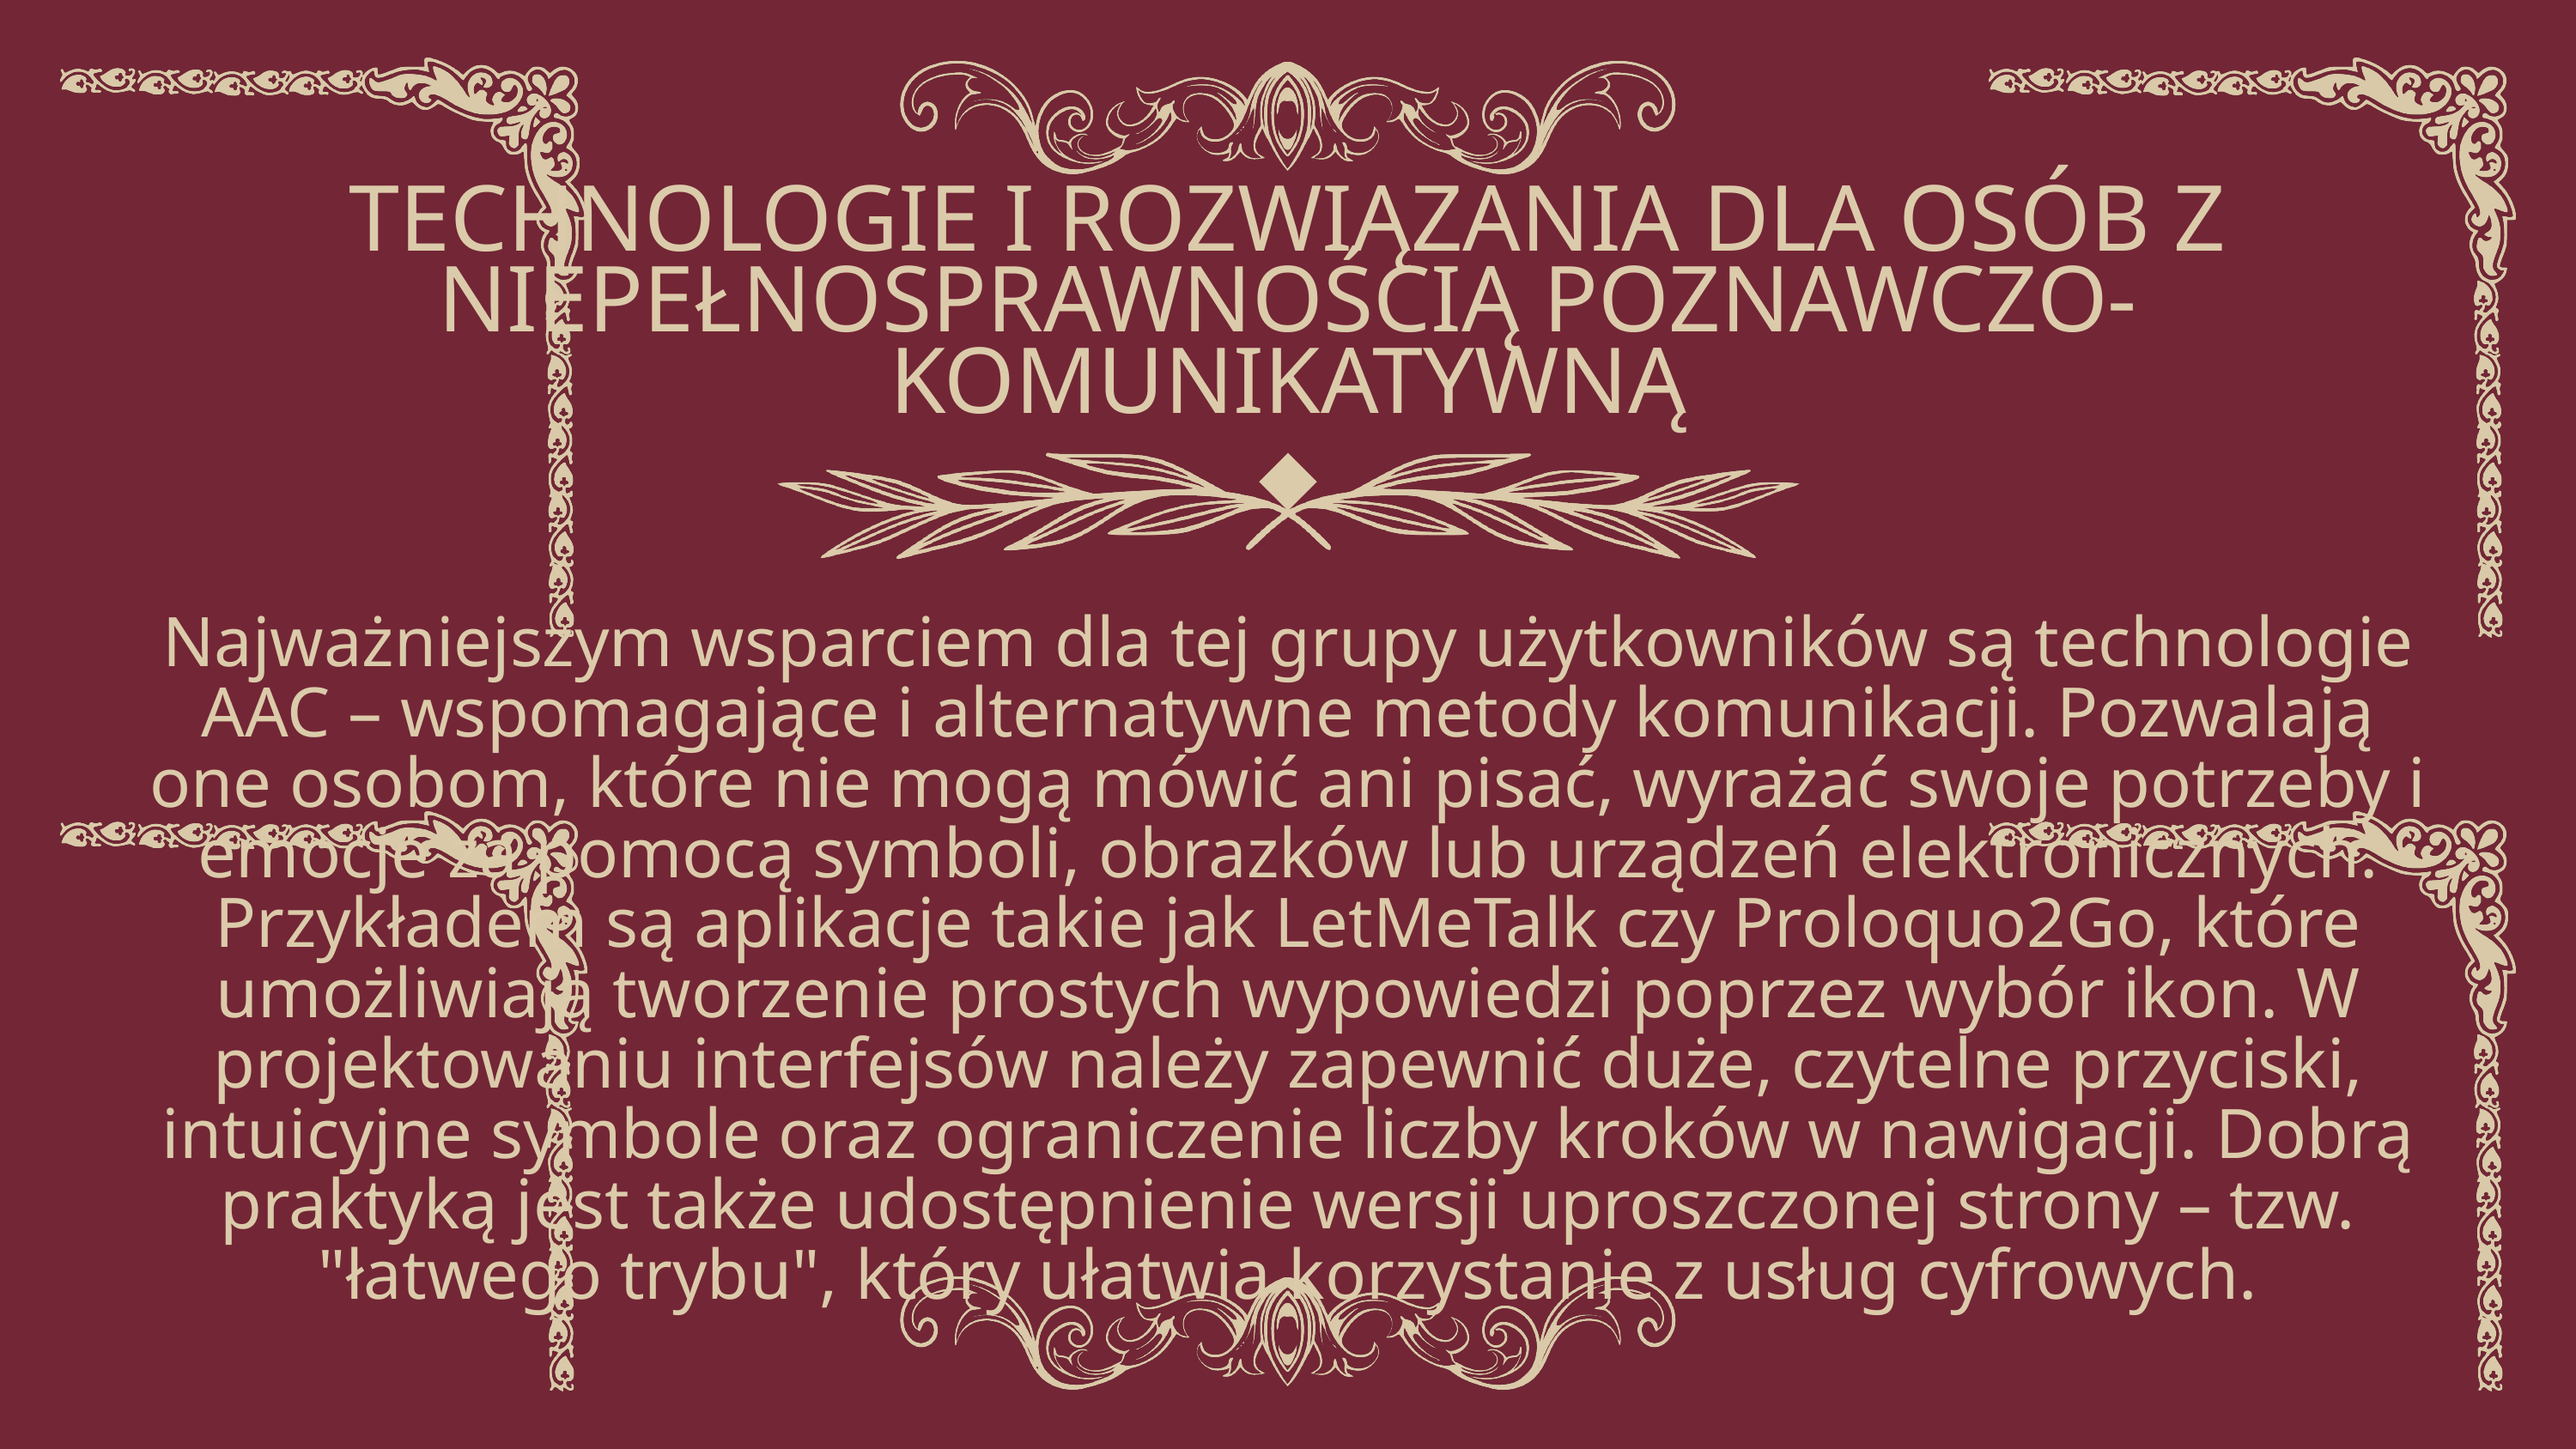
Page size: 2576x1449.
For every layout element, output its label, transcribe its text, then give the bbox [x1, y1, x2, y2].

text_box [59, 811, 588, 1391]
text_box [1988, 58, 2517, 638]
text_box TECHNOLOGIE I ROZWIĄZANIA DLA OSÓB Z NIEPEŁNOSPRAWNOŚCIĄ POZNAWCZO-KOMUNIKATYWNĄ [99, 188, 2477, 432]
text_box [772, 452, 1804, 561]
text_box Najważniejszym wsparciem dla tej grupy użytkowników są technologie AAC – wspomagające i alternatywne metody komunikacji. Pozwalają one osobom, które nie mogą mówić ani pisać, wyrażać swoje potrzeby i emocje za pomocą symboli, obrazków lub urządzeń elektronicznych. Przykładem są aplikacje takie jak LetMeTalk czy Proloquo2Go, które umożliwiają tworzenie prostych wypowiedzi poprzez wybór ikon. W projektowaniu interfejsów należy zapewnić duże, czytelne przyciski, intuicyjne symbole oraz ograniczenie liczby kroków w nawigacji. Dobrą praktyką jest także udostępnienie wersji uproszczonej strony – tzw. "łatwego trybu", który ułatwia korzystanie z usług cyfrowych. [144, 609, 2432, 1313]
text_box [59, 58, 588, 638]
text_box [1988, 811, 2517, 1391]
text_box [899, 58, 1677, 176]
text_box [899, 1313, 1677, 1391]
